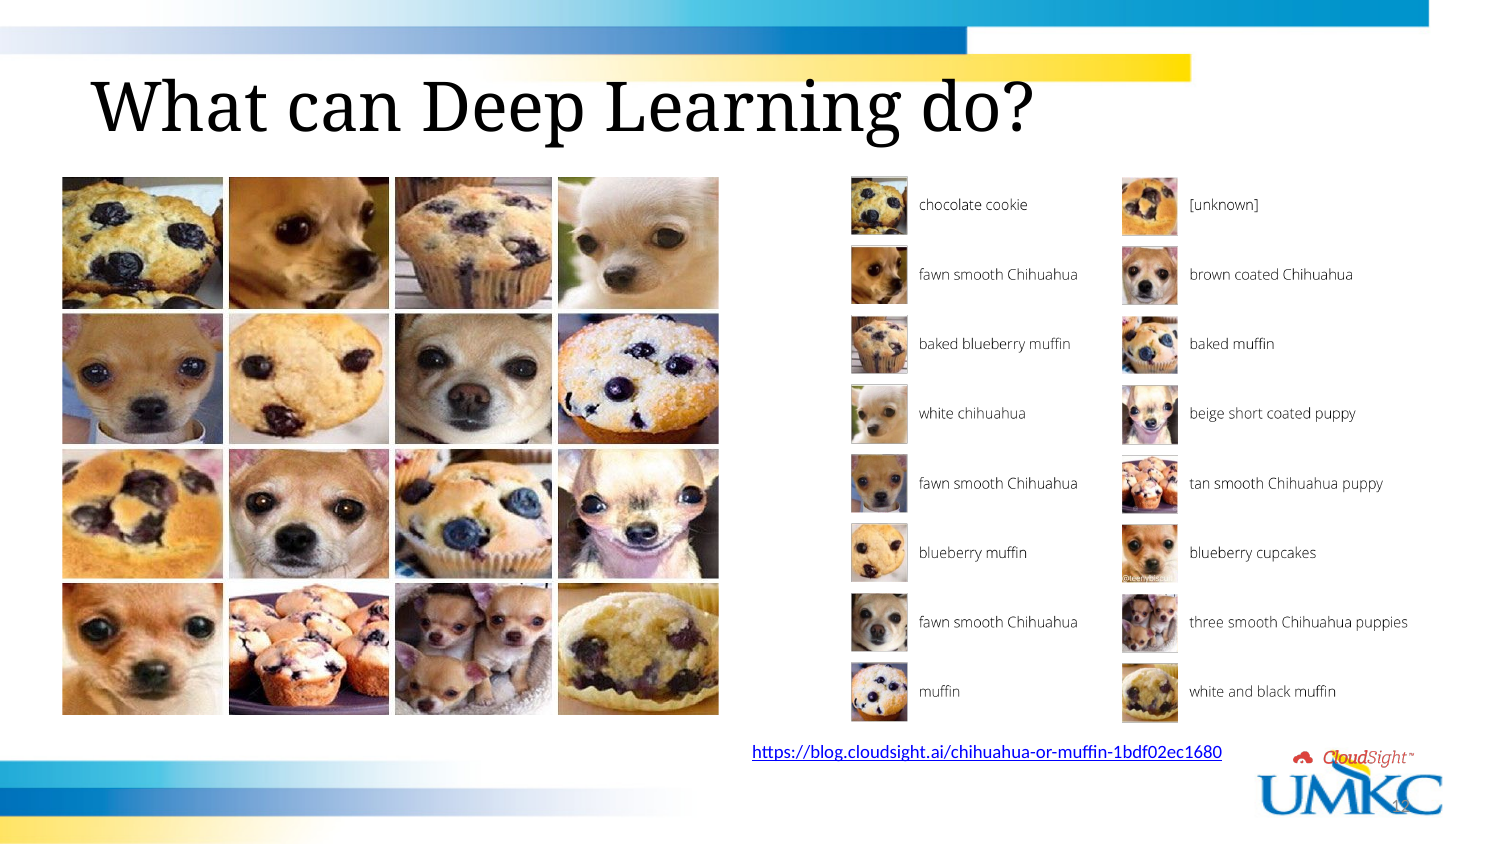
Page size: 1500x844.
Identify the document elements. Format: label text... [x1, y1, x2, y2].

title What can Deep Learning do? [75, 33, 1425, 175]
slide_number 12 [1074, 794, 1425, 827]
text_box https://blog.cloudsight.ai/chihuahua-or-muffin-1bdf02ec1680 [737, 732, 823, 770]
picture [0, 0, 1500, 844]
text_box [62, 177, 719, 715]
